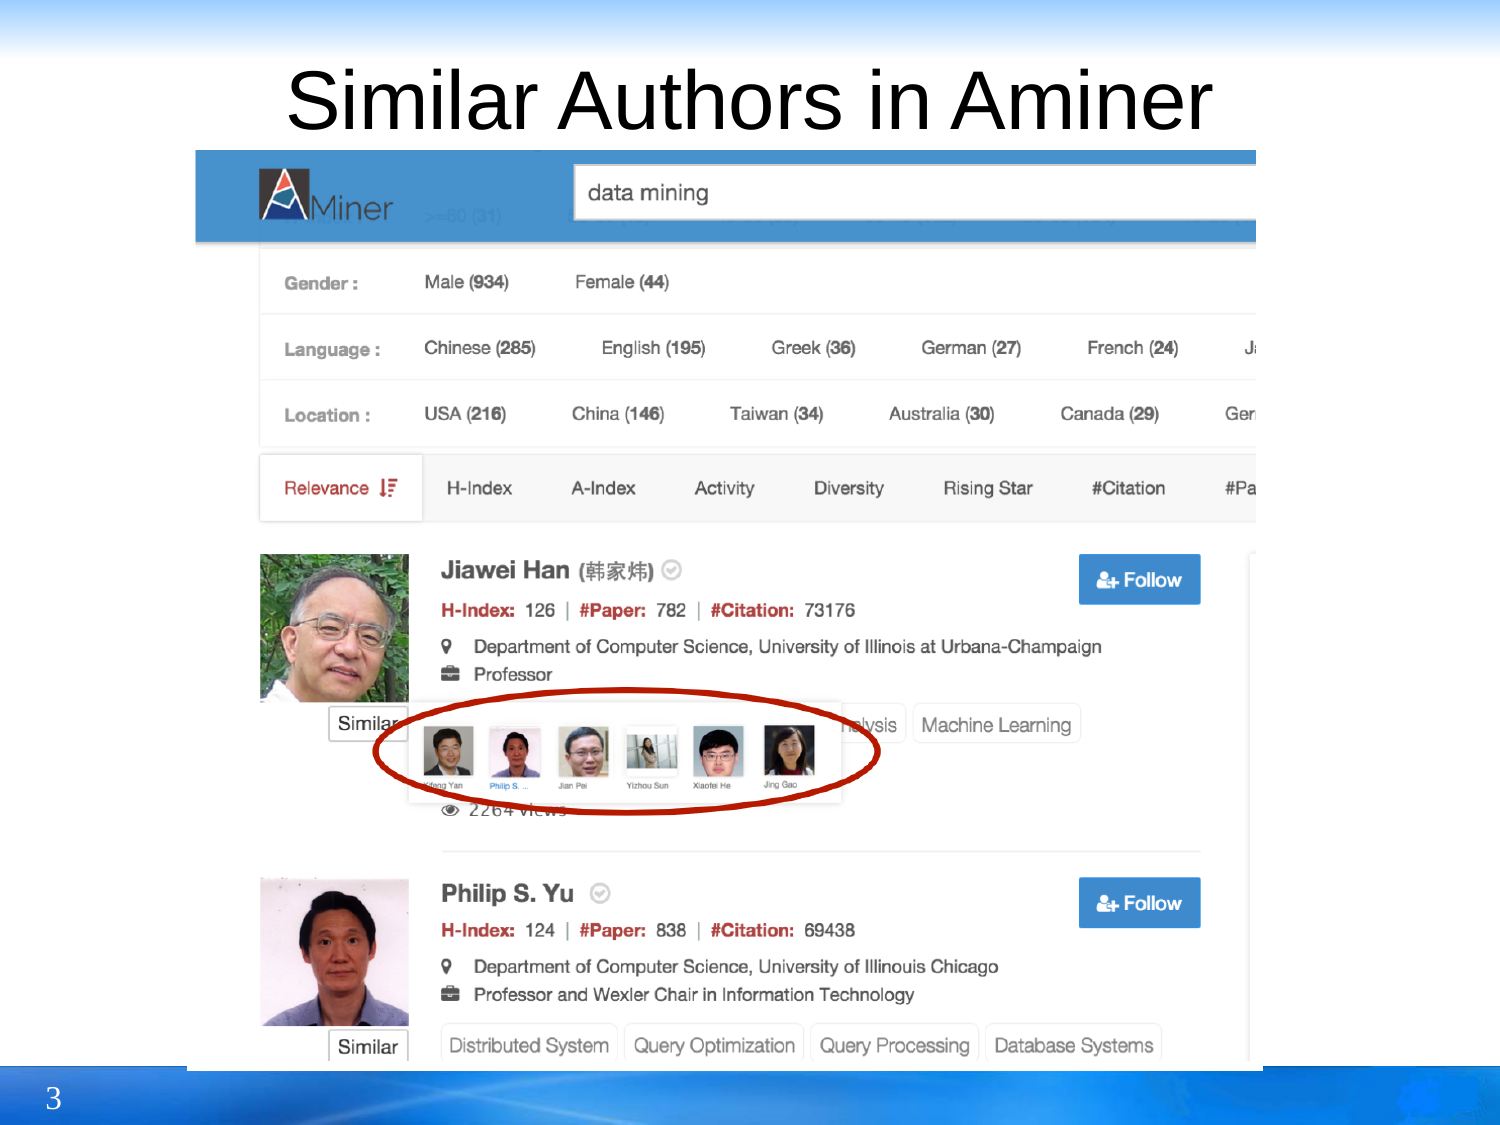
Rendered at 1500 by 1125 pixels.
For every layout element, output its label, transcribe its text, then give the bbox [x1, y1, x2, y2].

title Similar Authors in Aminer [40, 30, 1460, 162]
picture [0, 137, 1500, 1125]
